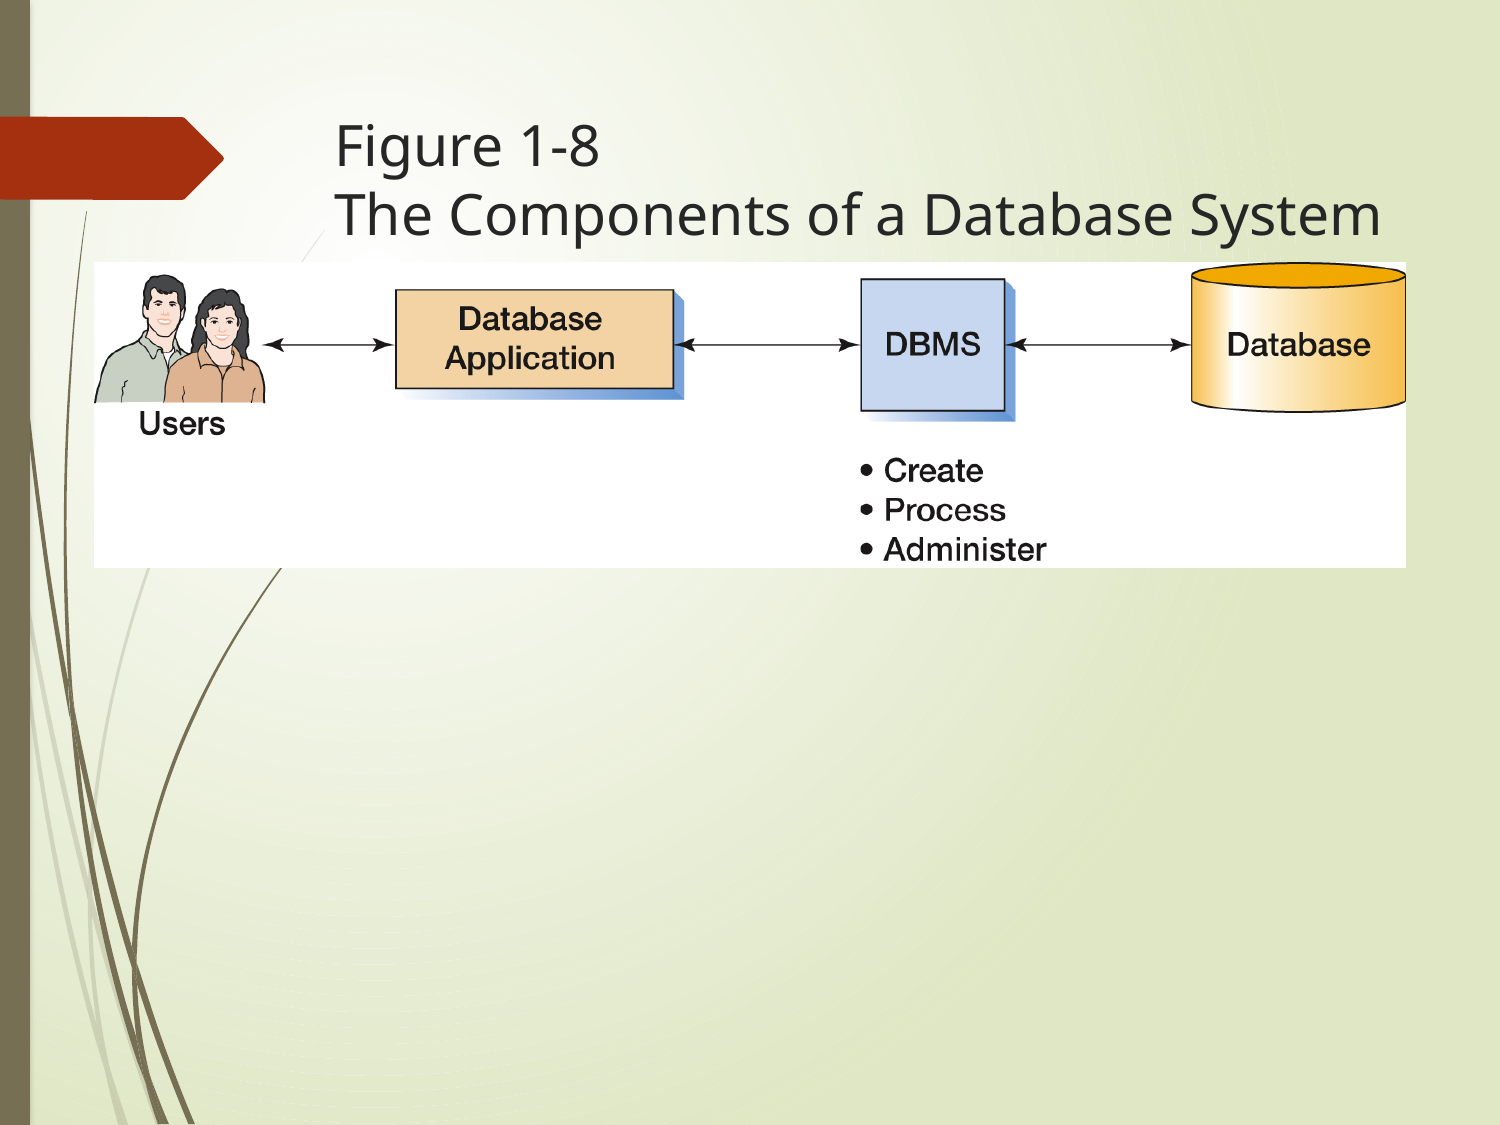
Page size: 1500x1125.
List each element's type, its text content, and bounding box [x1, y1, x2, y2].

title Figure 1-8 The Components of a Database System [319, 102, 1400, 261]
picture [94, 262, 1406, 568]
